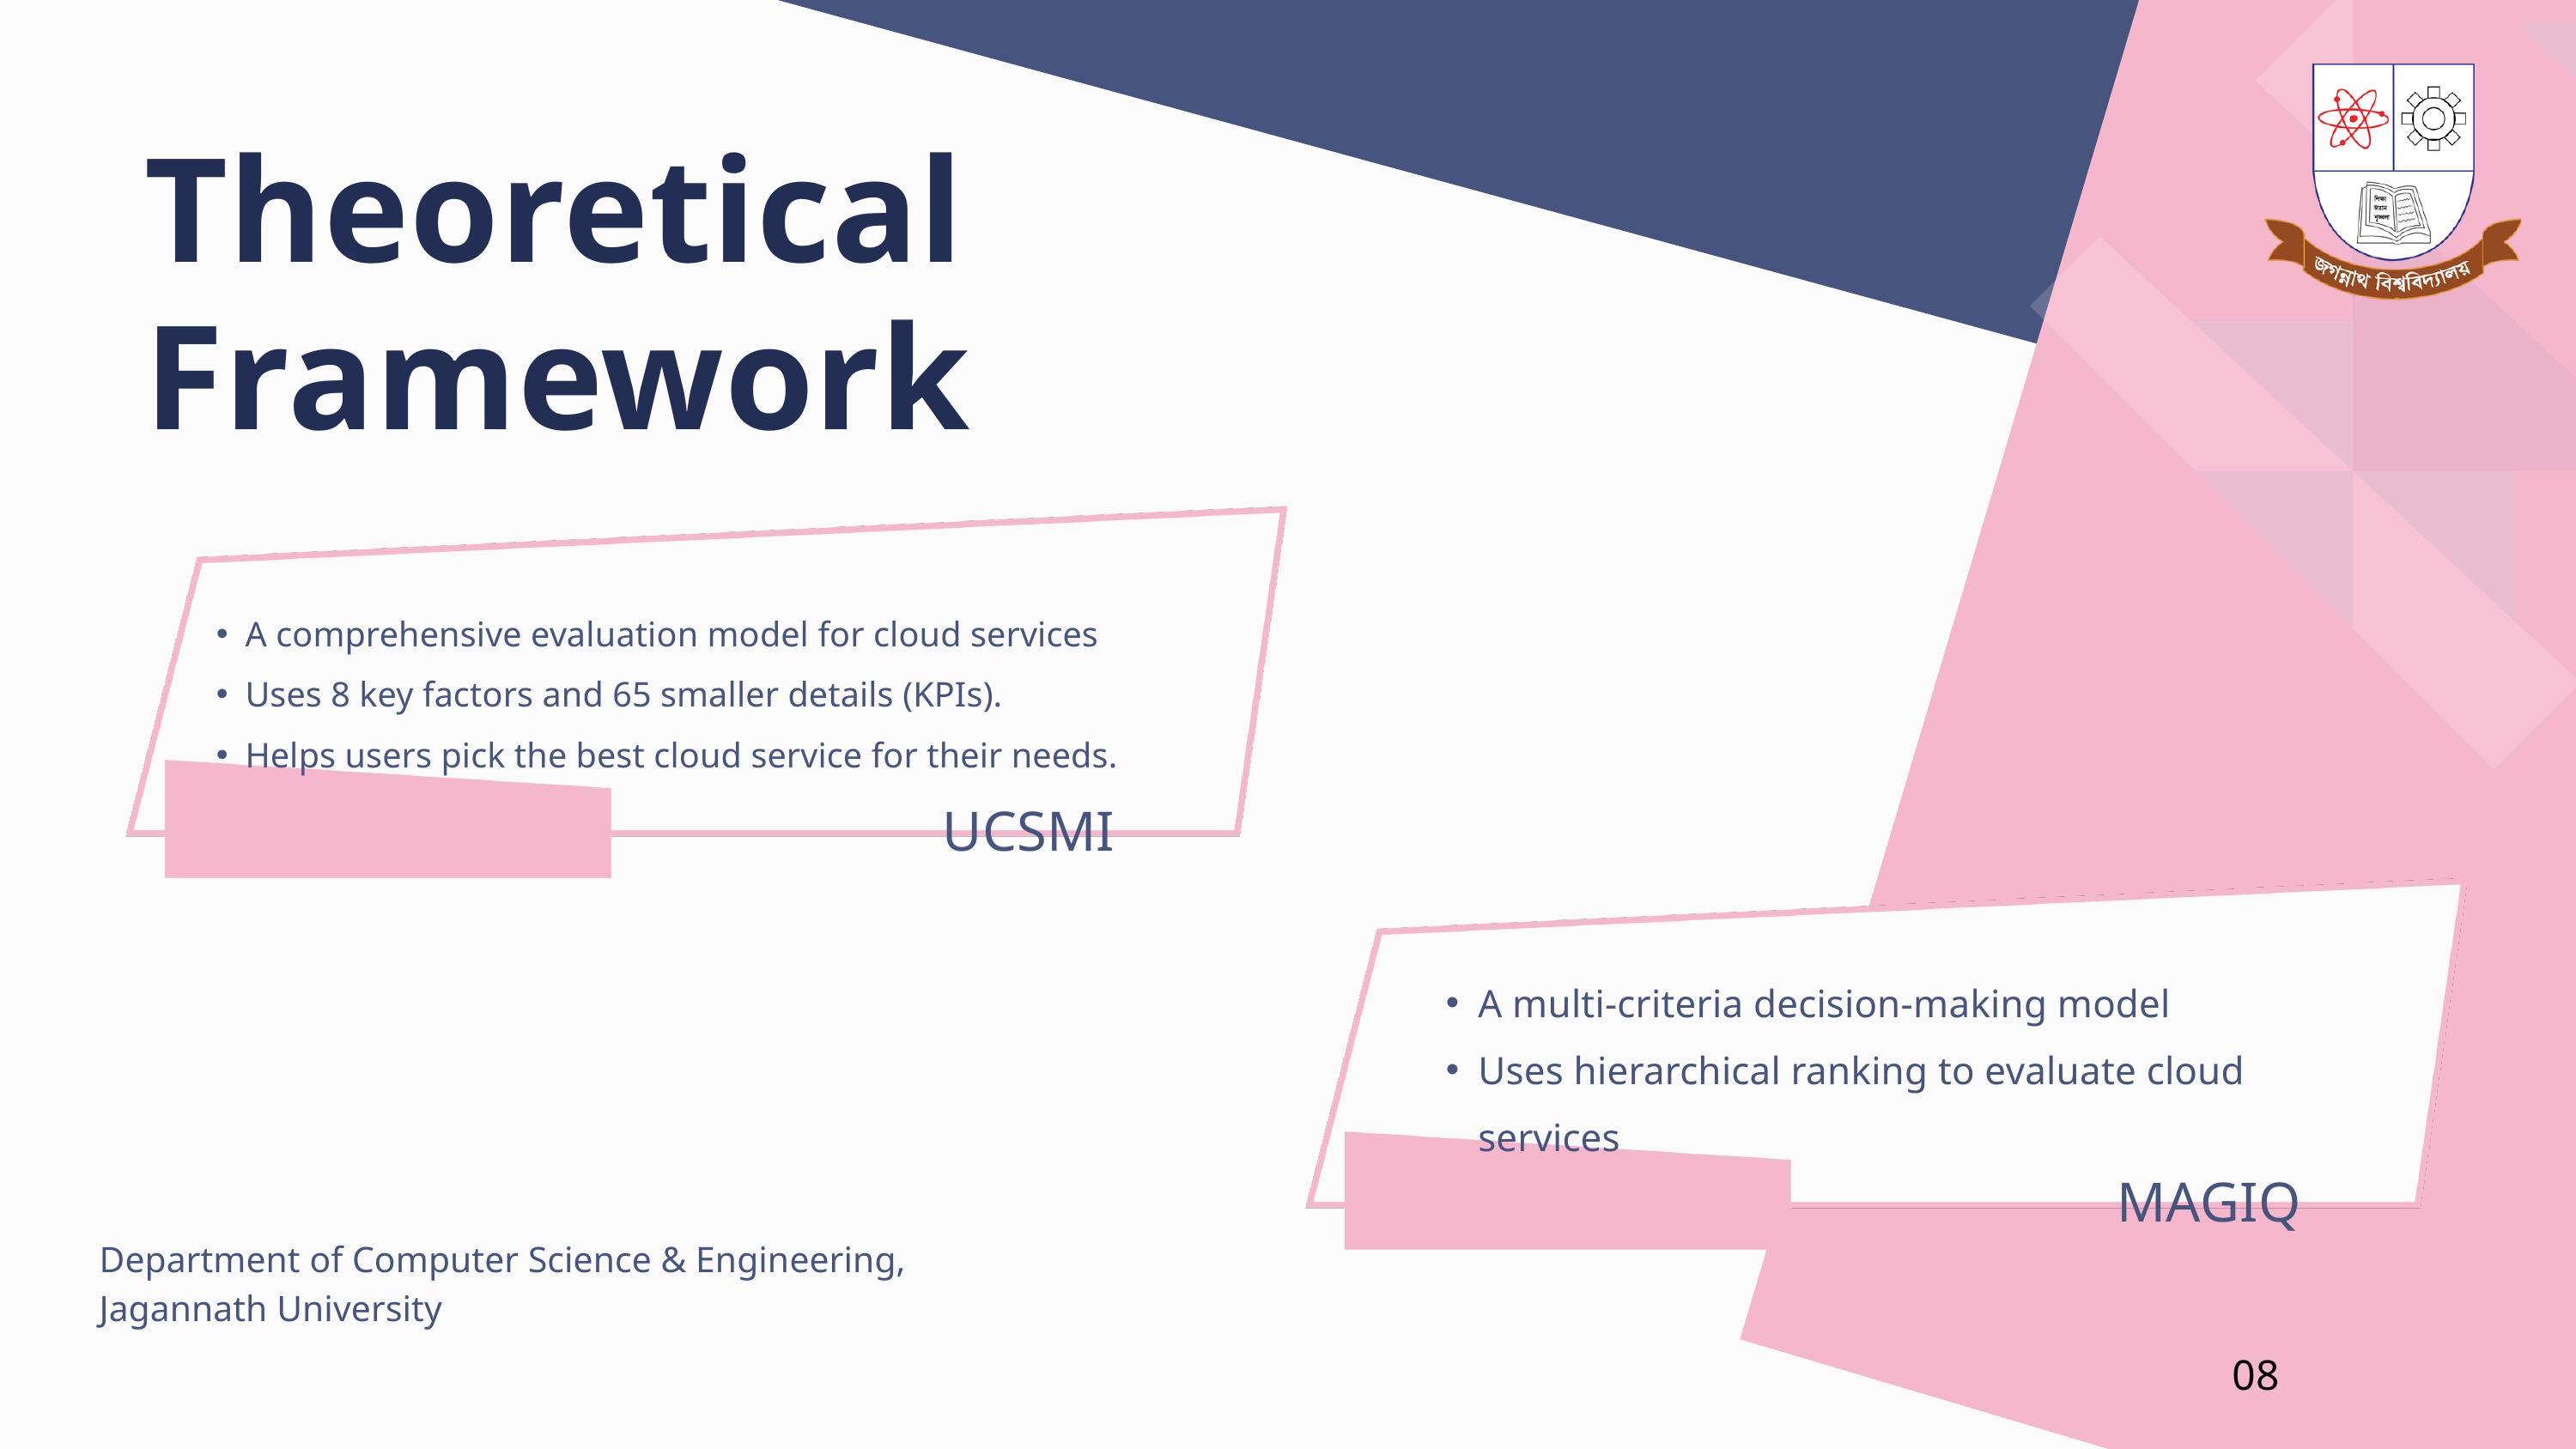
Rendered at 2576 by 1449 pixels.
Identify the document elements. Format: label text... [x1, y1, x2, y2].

text_box Theoretical Framework [144, 124, 1174, 459]
text_box [1305, 877, 1961, 1250]
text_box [1233, 0, 1673, 650]
text_box [125, 506, 1287, 878]
text_box UCSMI [911, 786, 1147, 863]
text_box Department of Computer Science & Engineering, Jagannath University [99, 1230, 944, 1330]
text_box A multi-criteria decision-making model Uses hierarchical ranking to evaluate cloud services [1413, 957, 1961, 1160]
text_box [1966, 0, 2576, 1449]
text_box A comprehensive evaluation model for cloud services Uses 8 key factors and 65 smaller details (KPIs). Helps users pick the best cloud service for their needs. [187, 593, 1147, 775]
